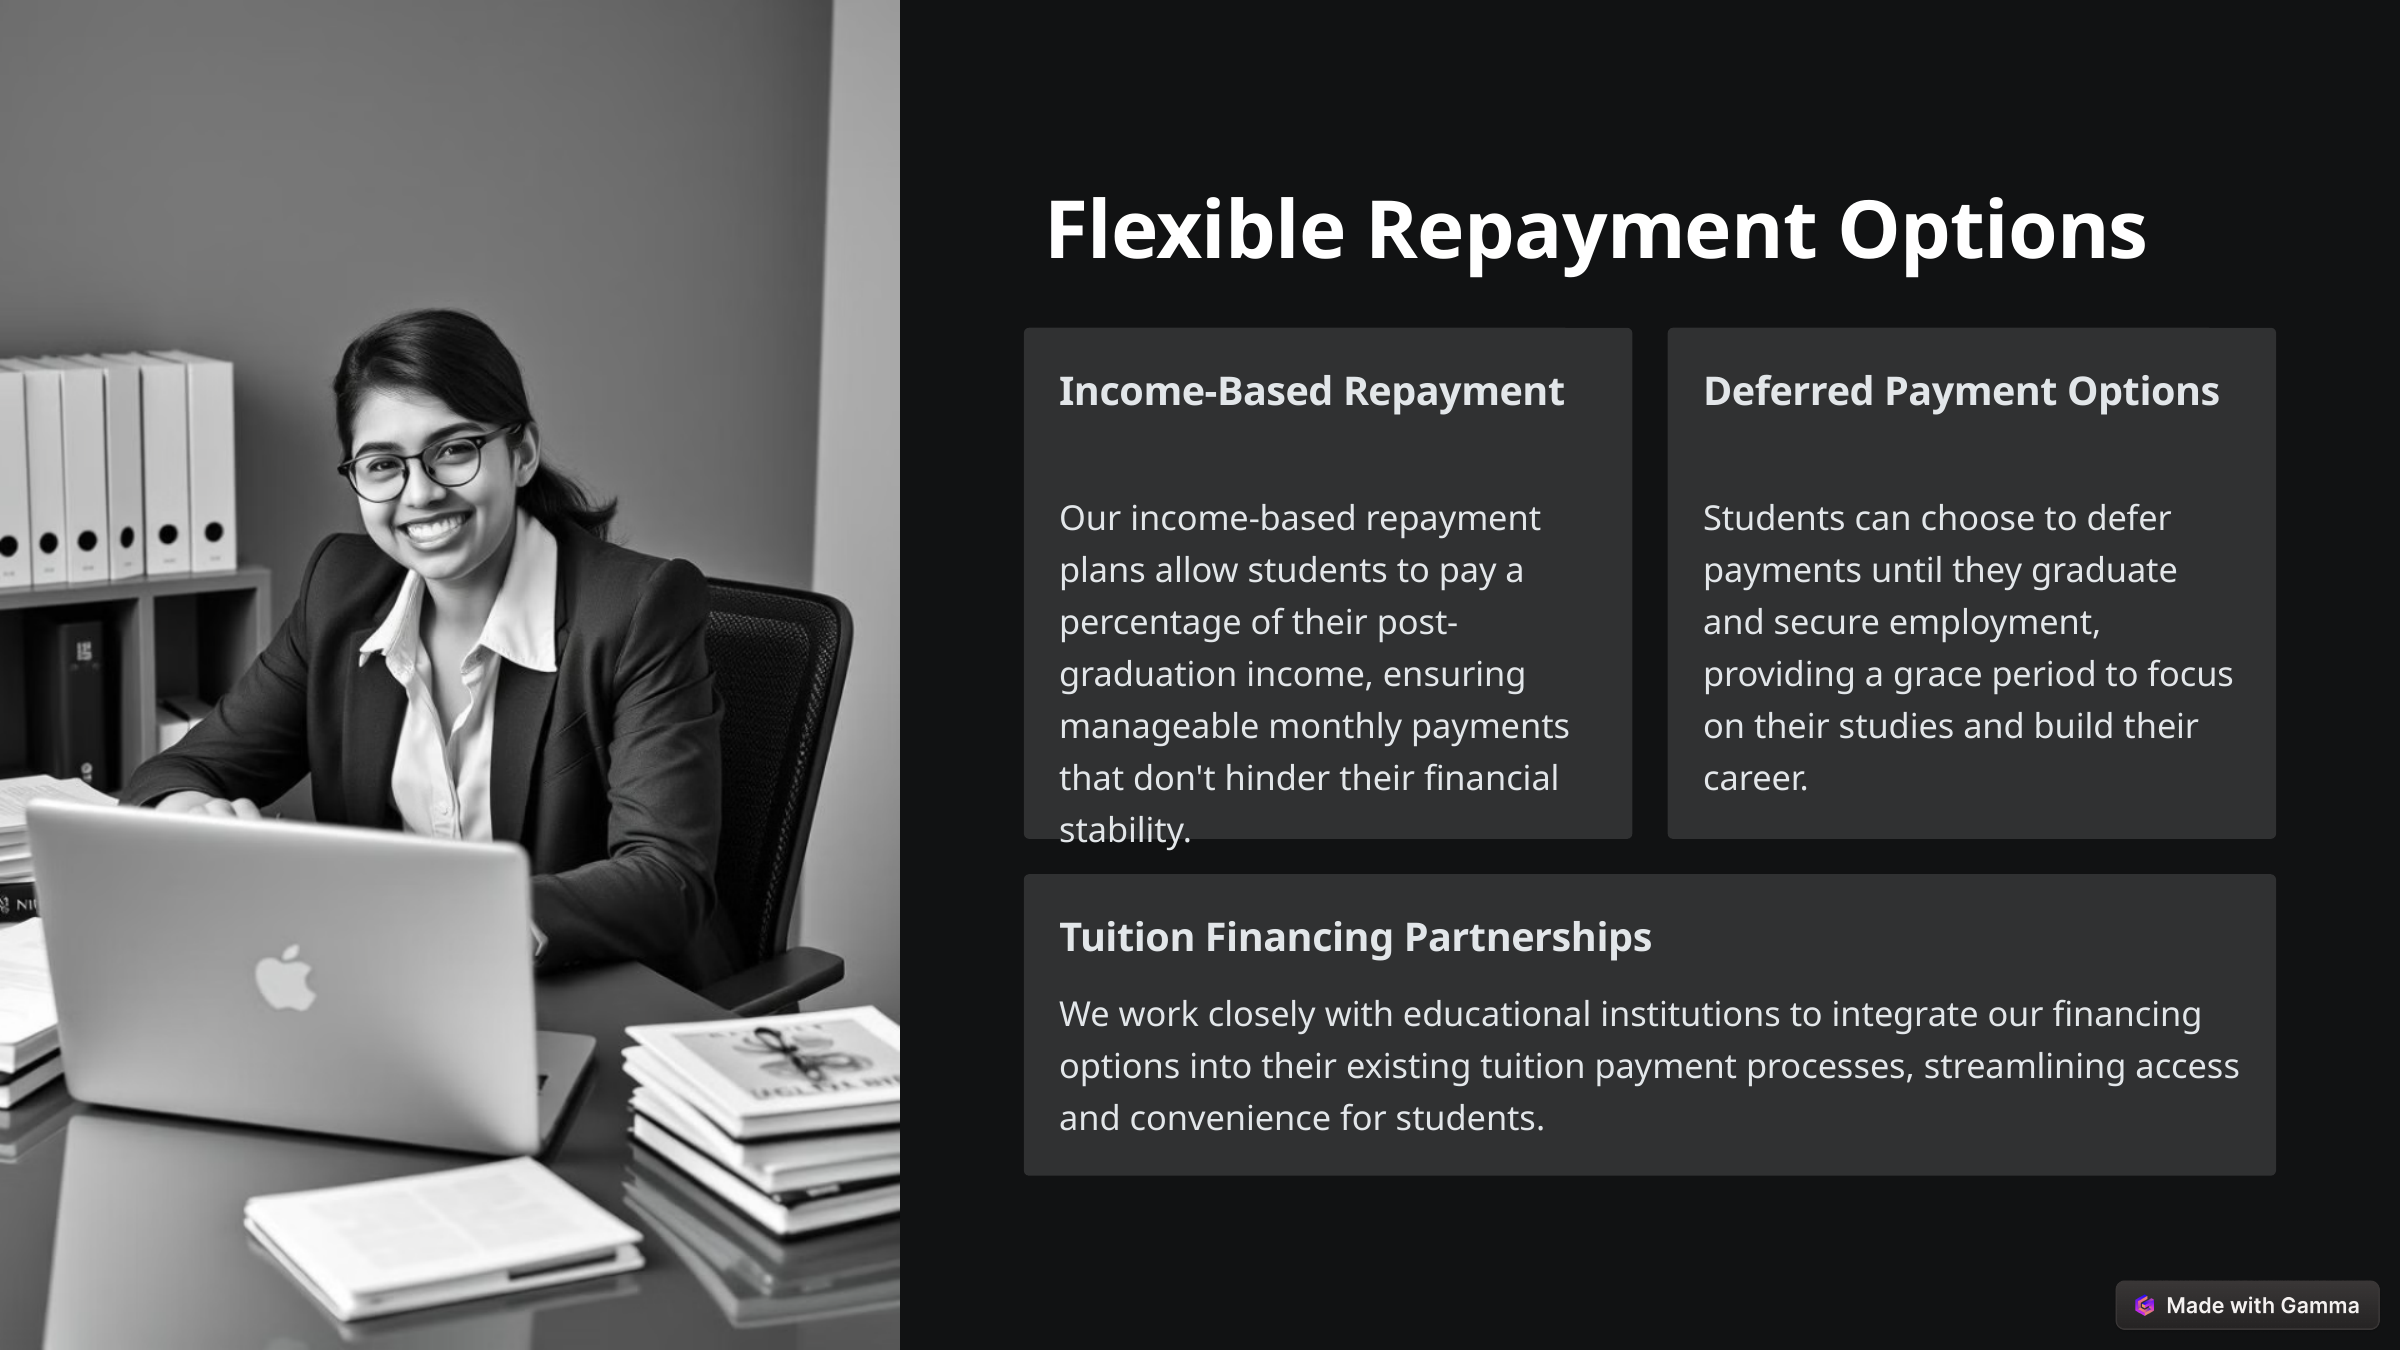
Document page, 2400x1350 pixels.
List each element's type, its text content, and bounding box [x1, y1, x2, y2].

text_box [1023, 327, 1633, 839]
text_box Deferred Payment Options [1703, 363, 2241, 464]
text_box [1023, 874, 2277, 1176]
text_box Our income-based repayment plans allow students to pay a percentage of their post-graduation income, ensuring manageable monthly payments that don't hinder their financial stability. [1059, 484, 1597, 804]
text_box Flexible Repayment Options [1023, 174, 2220, 275]
text_box Tuition Financing Partnerships [1059, 909, 1699, 960]
text_box Students can choose to defer payments until they graduate and secure employment, providing a grace period to focus on their studies and build their career. [1703, 484, 2241, 751]
text_box We work closely with educational institutions to integrate our financing options into their existing tuition payment processes, streamlining access and convenience for students. [1059, 981, 2241, 1141]
text_box [1667, 327, 2277, 839]
picture [0, 0, 900, 1350]
picture [2106, 1271, 2389, 1339]
text_box Income-Based Repayment [1059, 363, 1597, 464]
